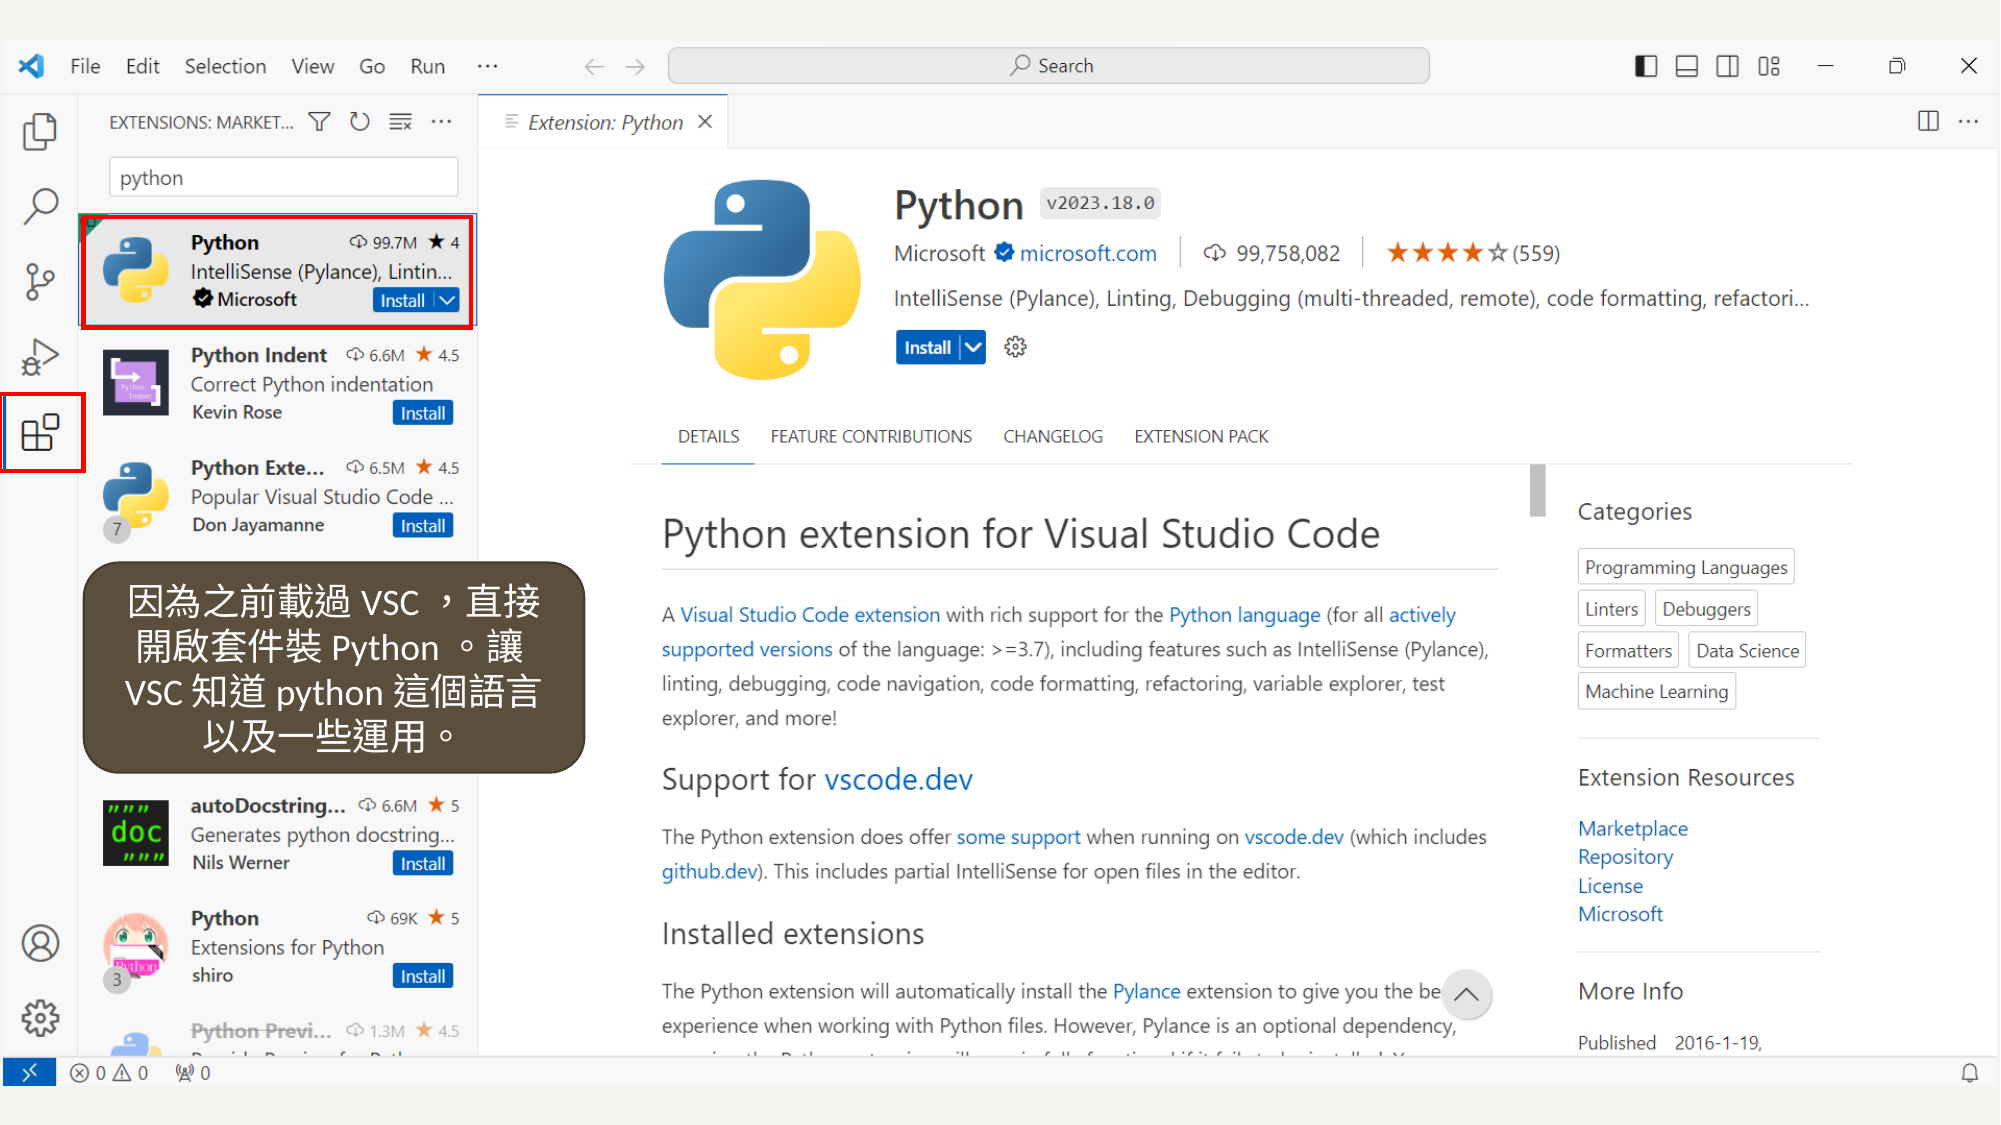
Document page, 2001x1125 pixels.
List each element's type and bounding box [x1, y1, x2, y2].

text_box [0, 0, 2000, 1125]
picture [3, 39, 1997, 1086]
